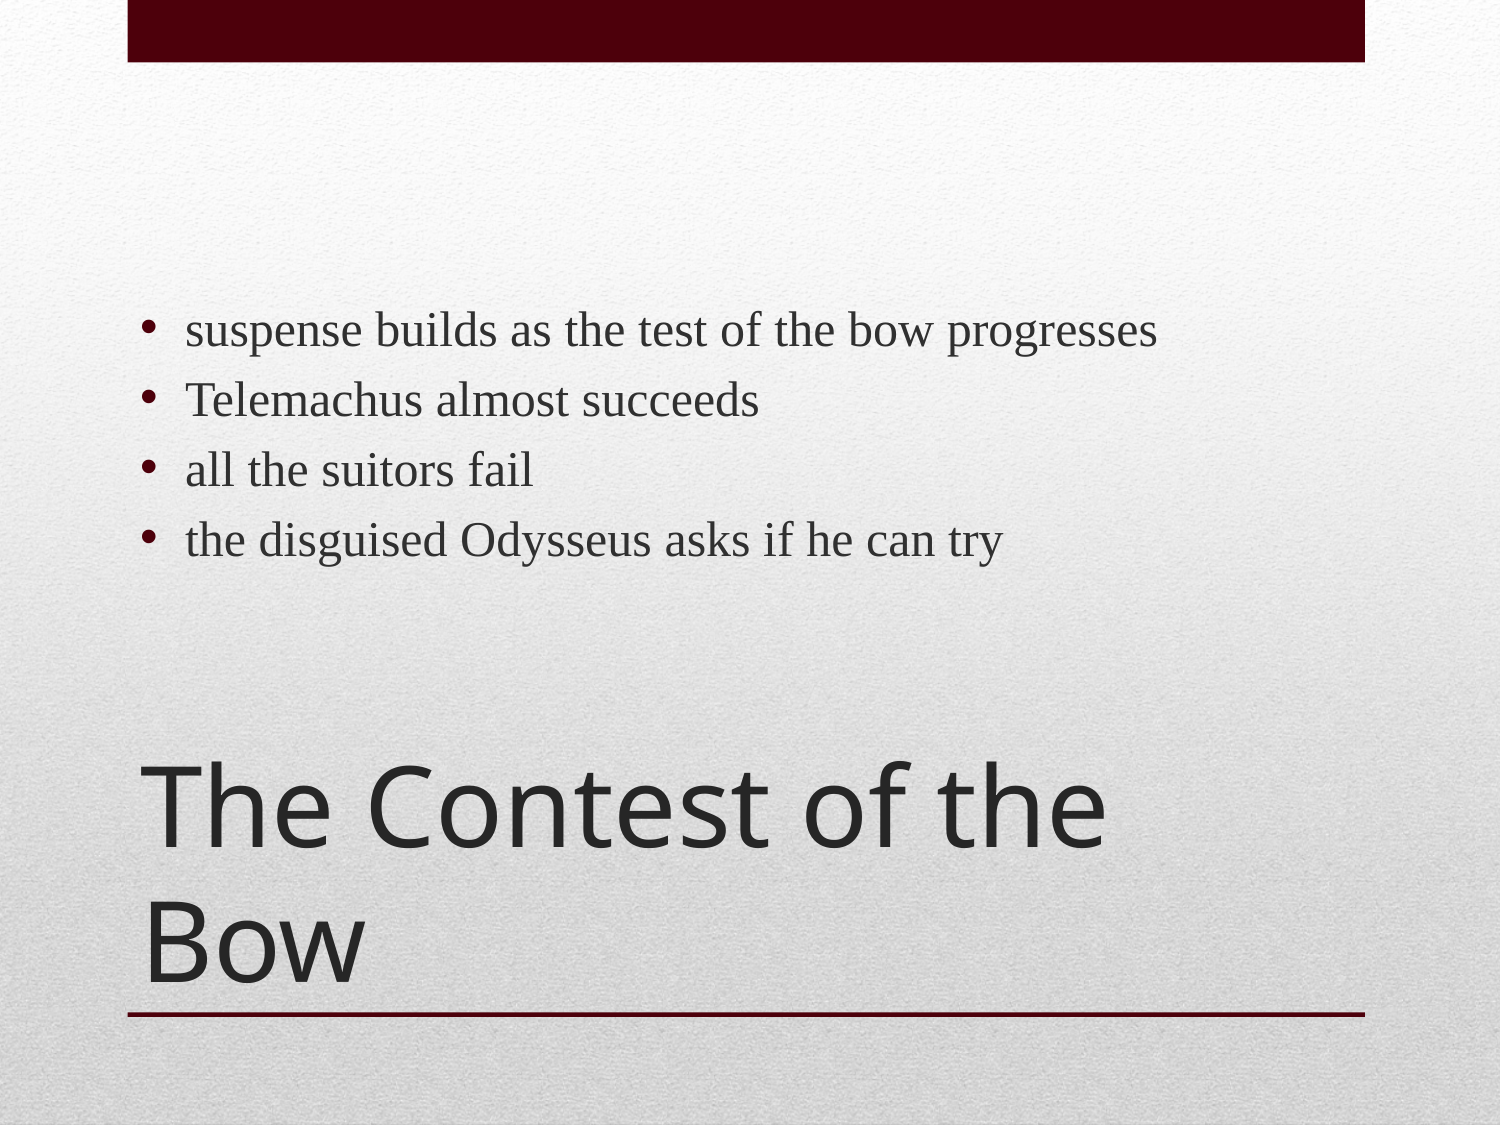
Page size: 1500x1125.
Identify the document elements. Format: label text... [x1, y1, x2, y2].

list suspense builds as the test of the bow progresses Telemachus almost succeeds all the suitors fail the disguised Odysseus asks if he can try [125, 112, 1363, 750]
title The Contest of the Bow [125, 750, 1238, 1013]
